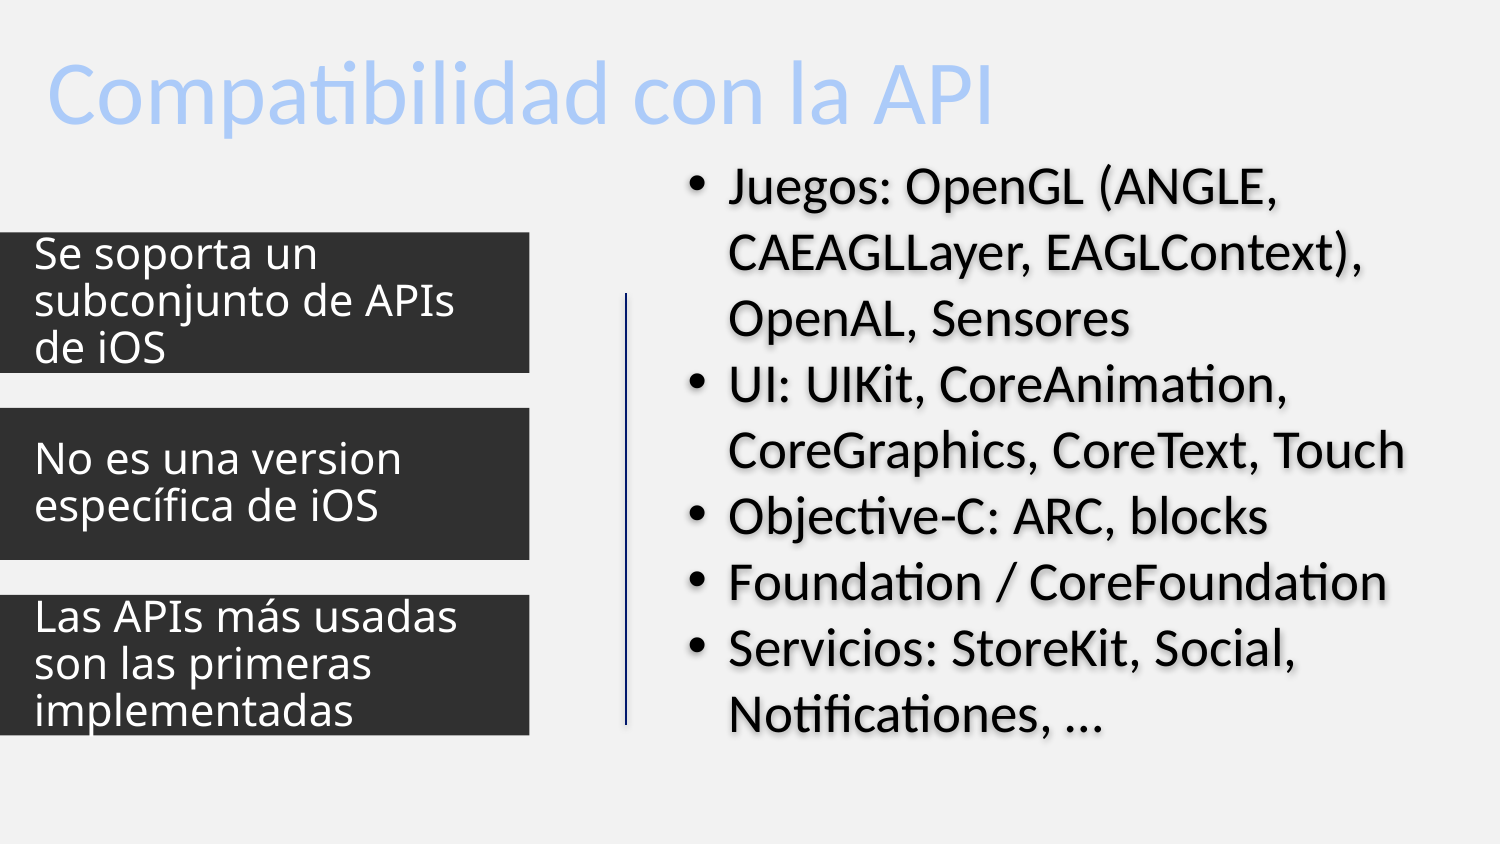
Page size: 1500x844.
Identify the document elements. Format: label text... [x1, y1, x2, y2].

text_box Se soporta un subconjunto de APIs de iOS [0, 232, 530, 373]
title Compatibilidad con la API [33, 25, 1467, 147]
text_box Las APIs más usadas son las primeras implementadas [0, 594, 530, 736]
text_box No es una version específica de iOS [0, 407, 530, 560]
text_box Juegos: OpenGL (ANGLE, CAEAGLLayer, EAGLContext), OpenAL, Sensores UI: UIKit, CoreAnimation, CoreGraphics, CoreText, Touch Objective-C: ARC, blocks Foundation / CoreFoundation Servicios: StoreKit, Social, Notificationes, … [676, 293, 1449, 725]
